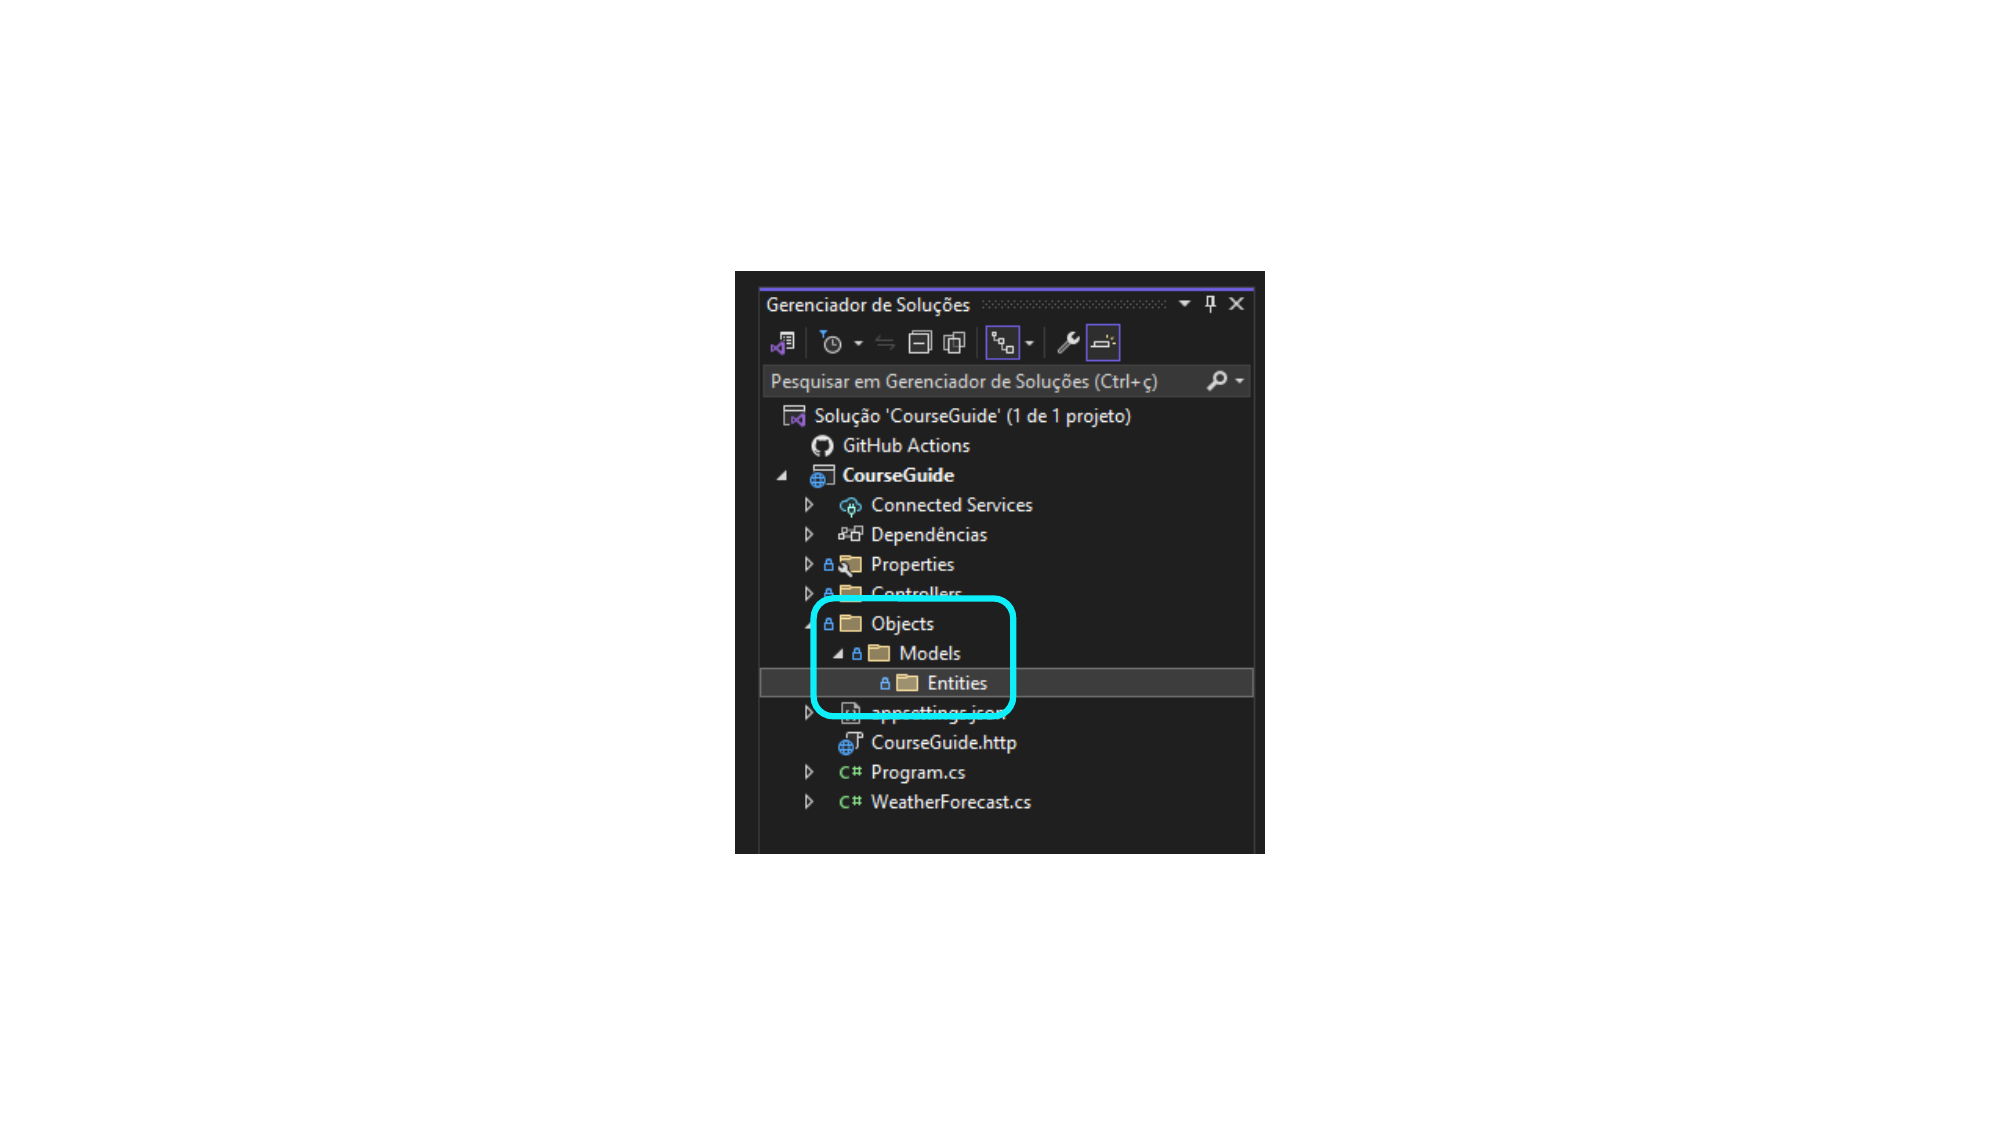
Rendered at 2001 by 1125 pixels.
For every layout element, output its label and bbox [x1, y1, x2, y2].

picture [735, 270, 1265, 855]
